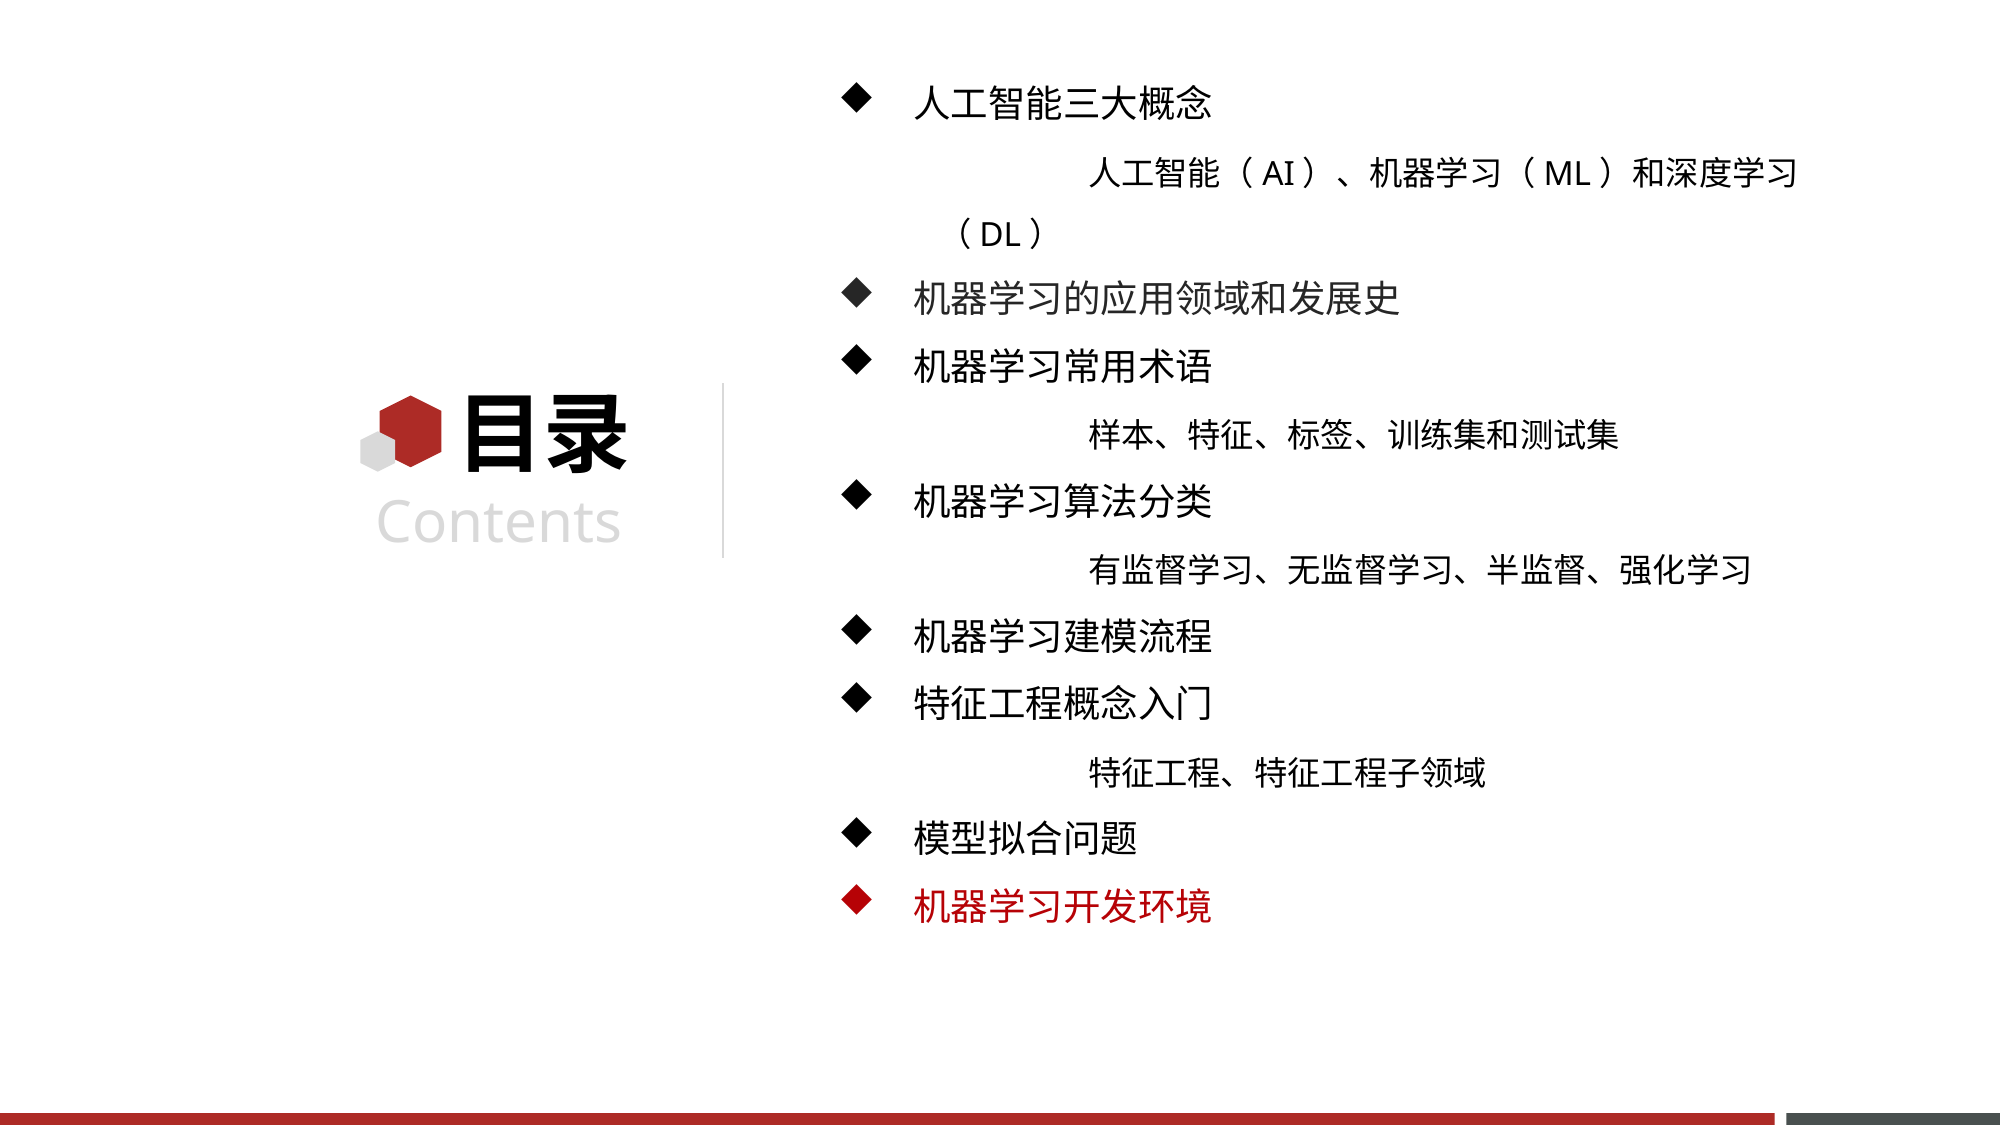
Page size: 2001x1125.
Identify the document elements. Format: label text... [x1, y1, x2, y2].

list 人工智能三大概念 人工智能（AI）、机器学习（ML）和深度学习（DL） 机器学习的应用领域和发展史 机器学习常用术语 样本、特征、标签、训练集和测试集 机器学习算法分类 有监督学习、无监督学习、半监督、强化学习 机器学习建模流程 特征工程概念入门 特征工程、特征工程子领域 模型拟合问题 机器学习开发环境 [823, 0, 1850, 1046]
